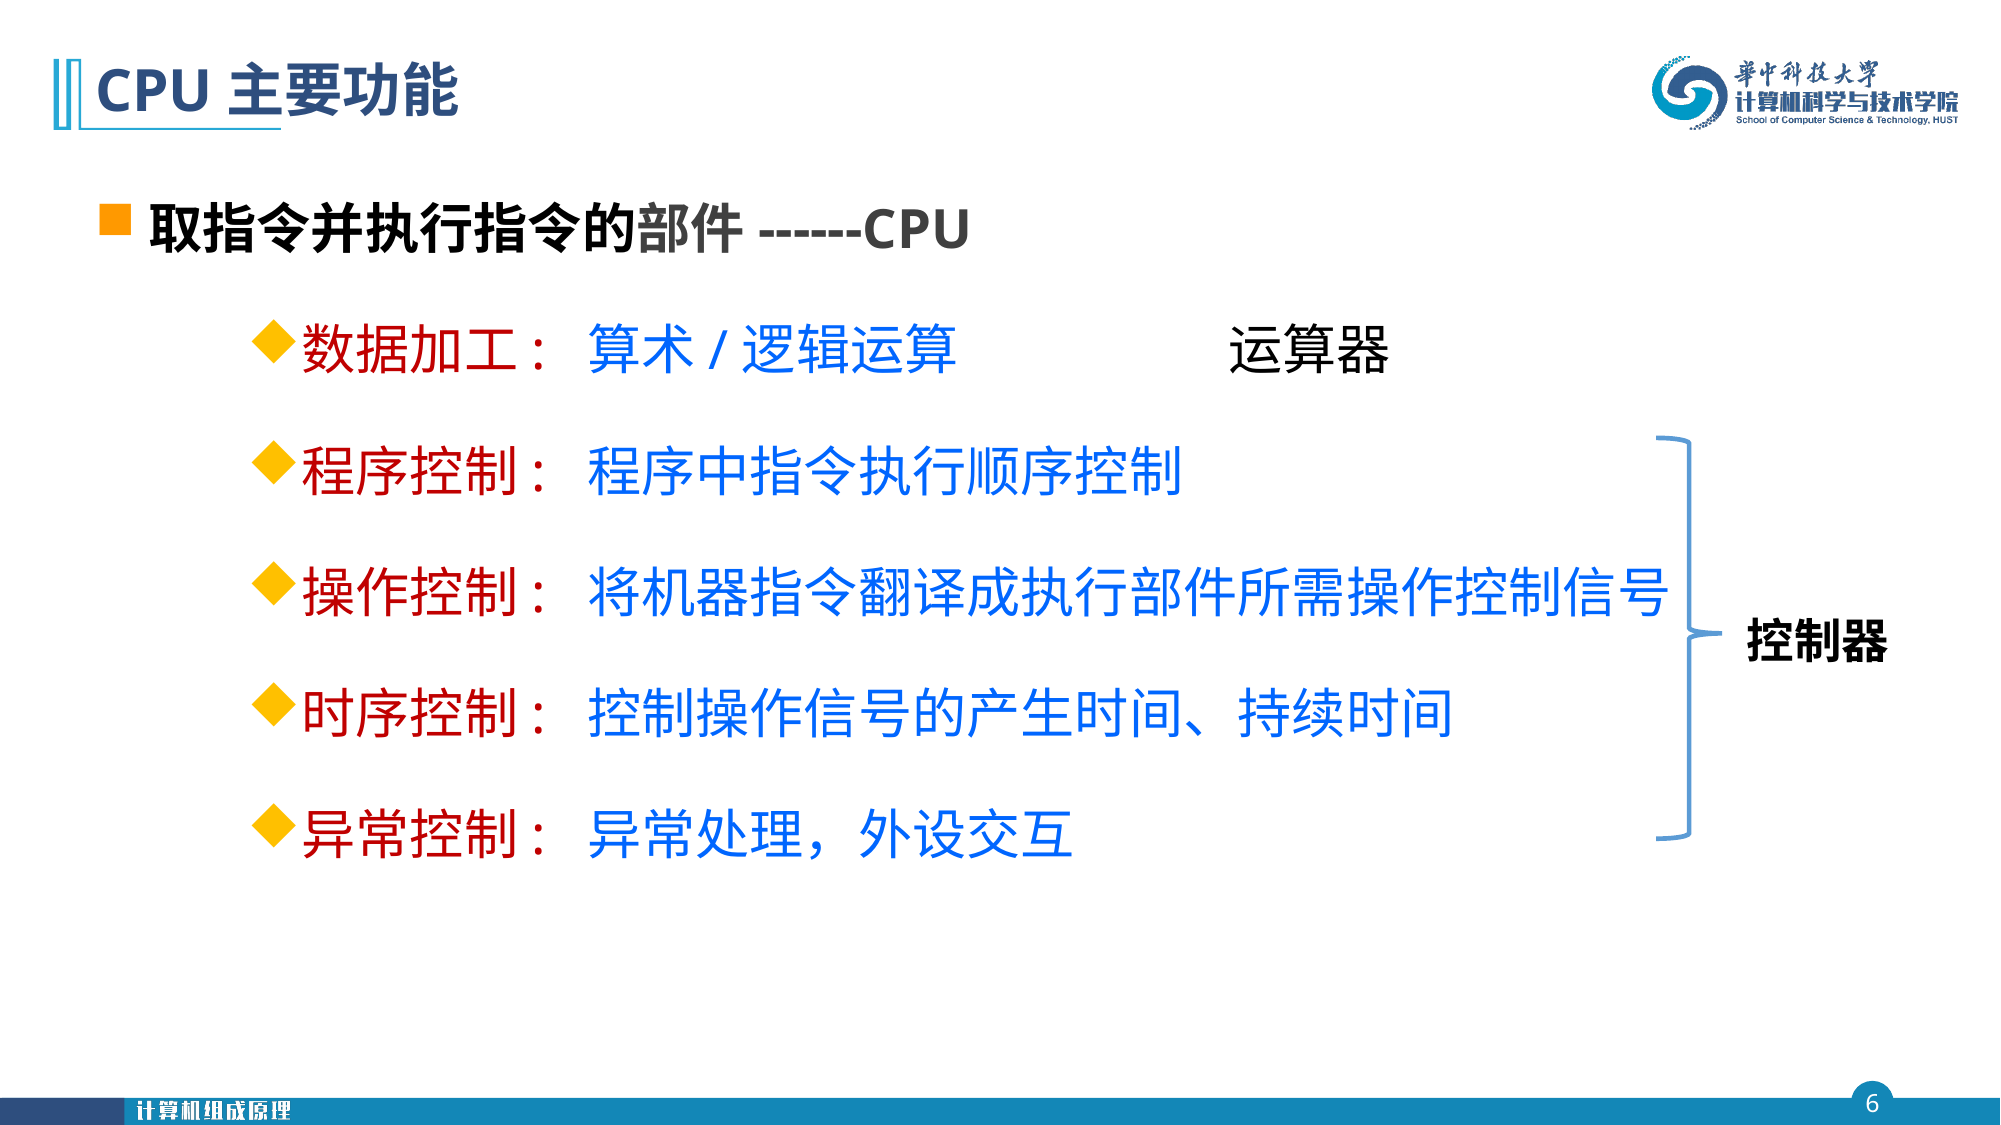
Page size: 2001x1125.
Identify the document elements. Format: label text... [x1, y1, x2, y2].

title CPU主要功能 [80, 42, 1805, 144]
picture [1805, 56, 1958, 130]
list 取指令并执行指令的部件------CPU 数据加工: 算术/逻辑运算 运算器 程序控制: 程序中指令执行顺序控制 操作控制: 将机器指令翻译成执行部件所需操作控制信号 时序控制: 控制操作信号的产生时间、持续时间 异常控制: 异常处理，外设交互 [80, 154, 1833, 1080]
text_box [1656, 437, 1954, 839]
